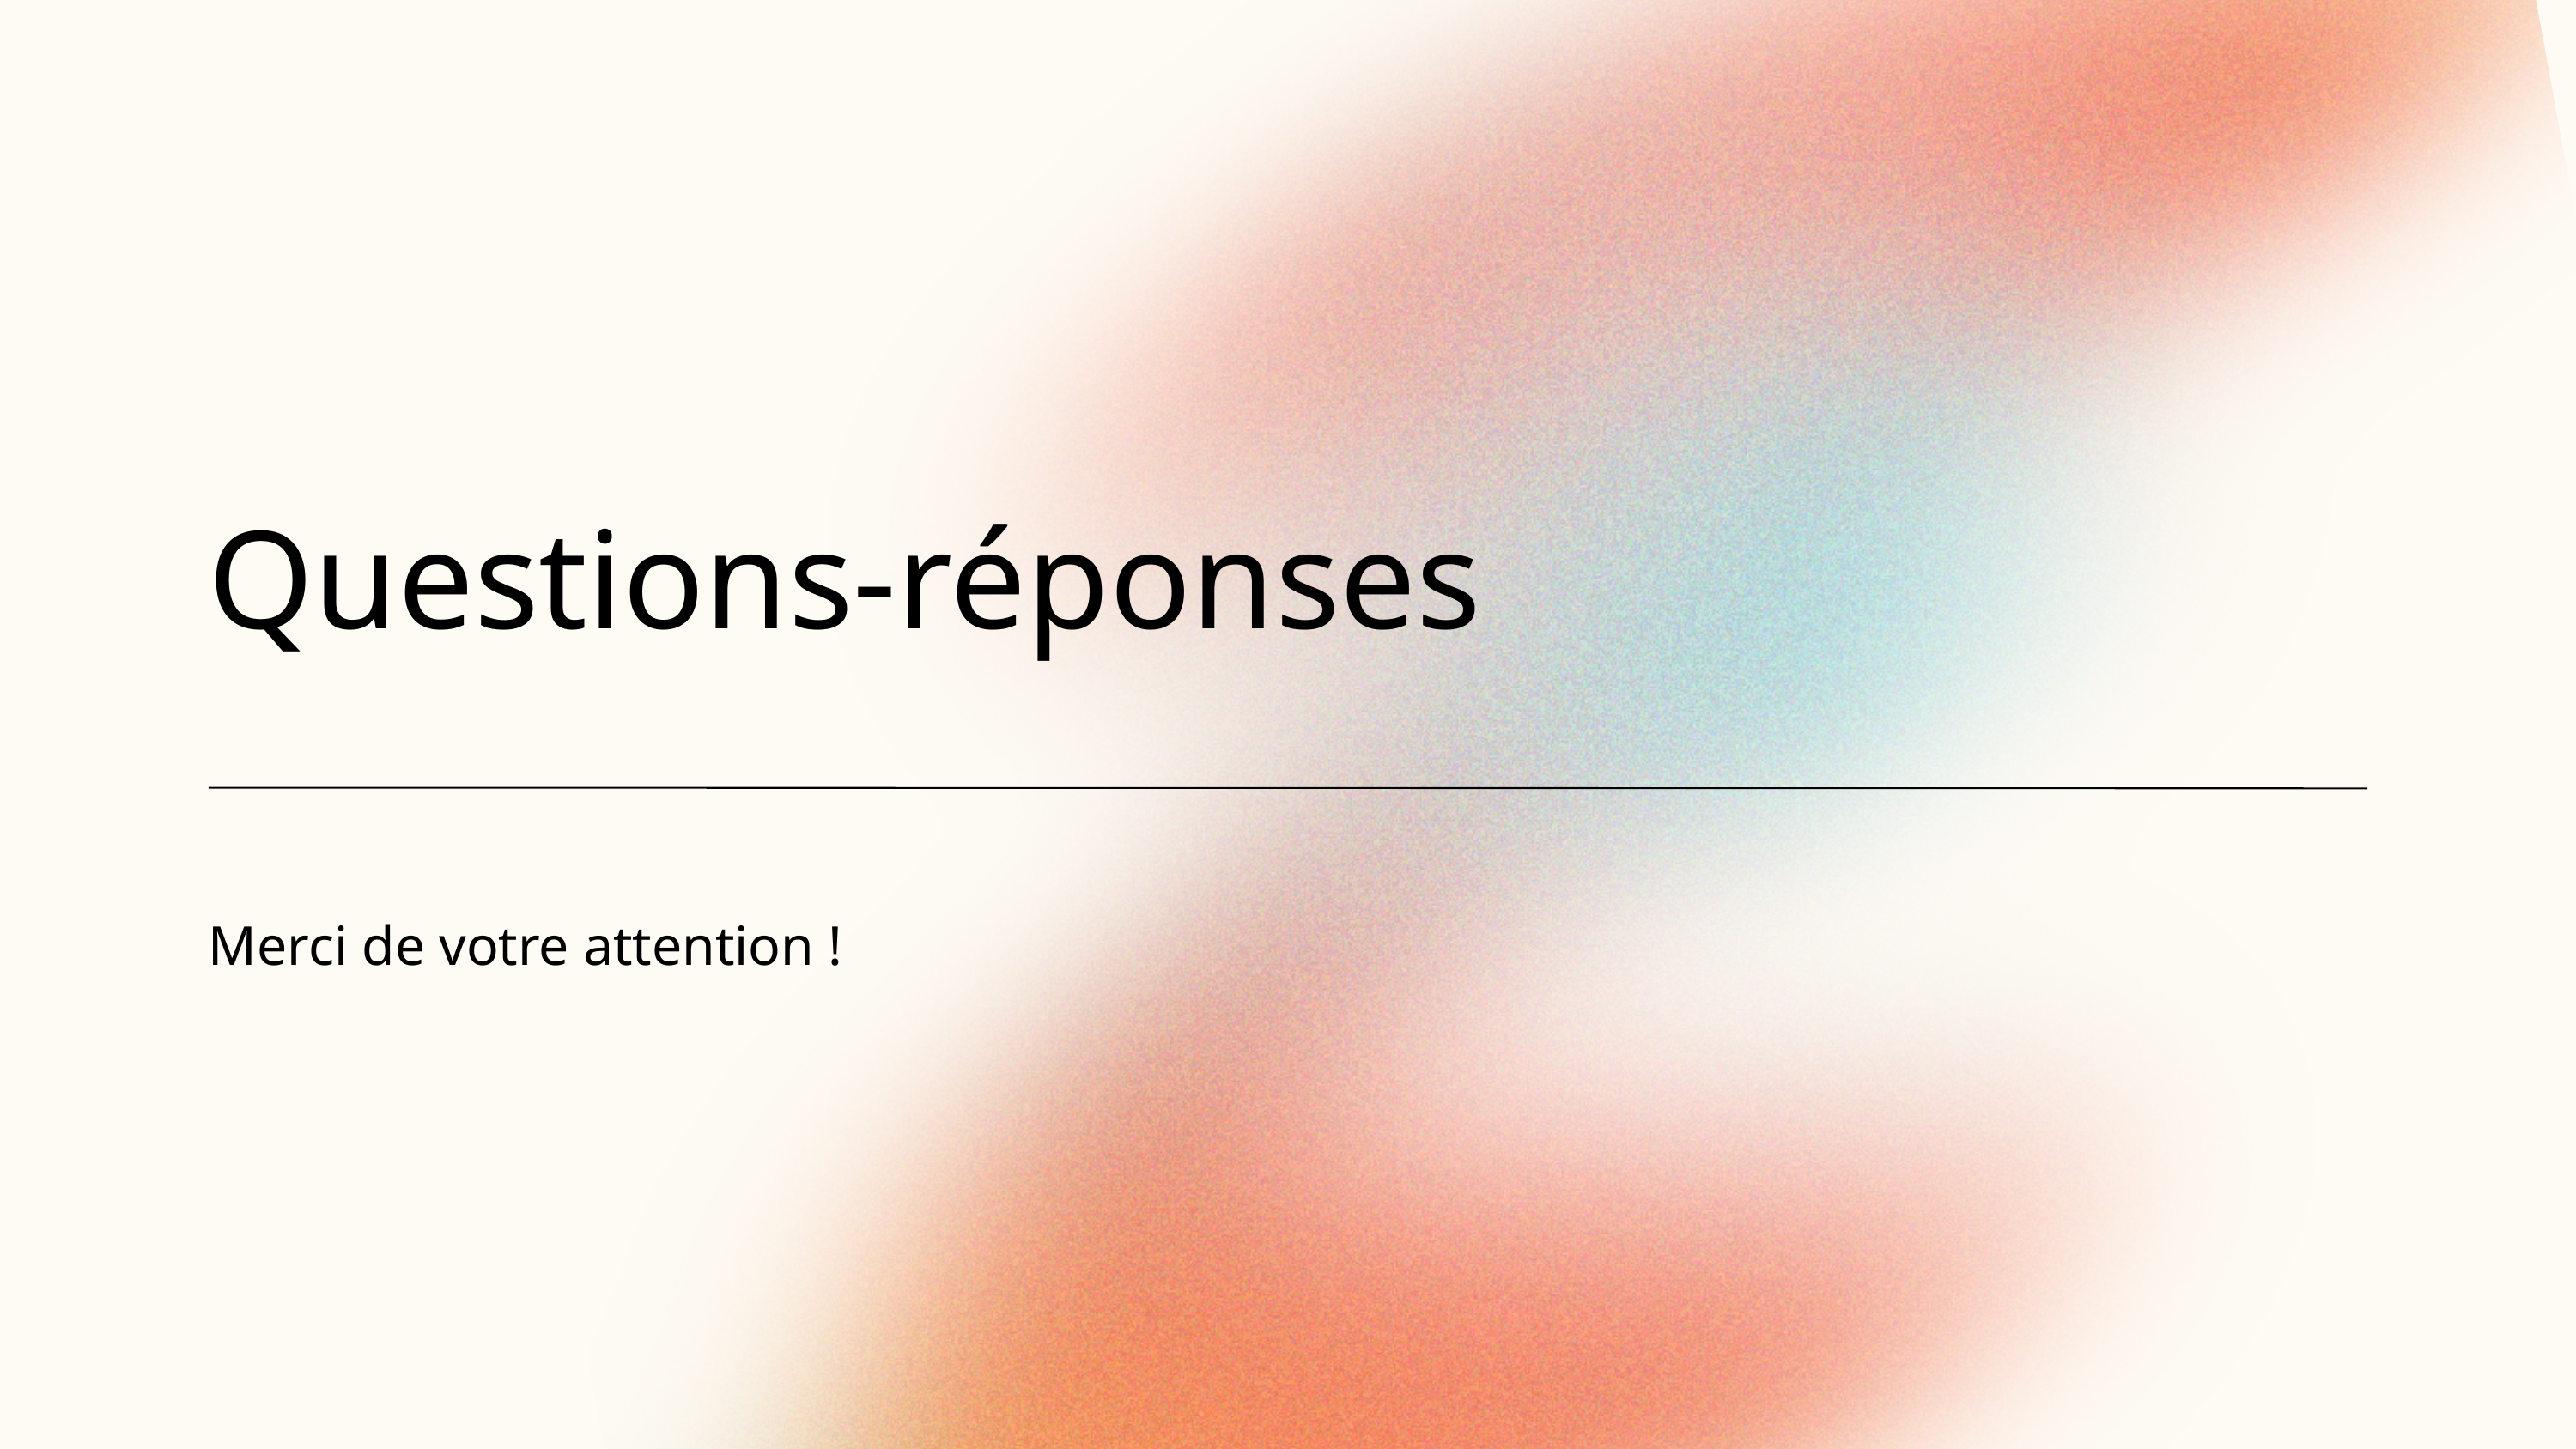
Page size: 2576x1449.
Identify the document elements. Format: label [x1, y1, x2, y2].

text_box [340, 0, 2576, 1449]
text_box [208, 476, 2368, 973]
